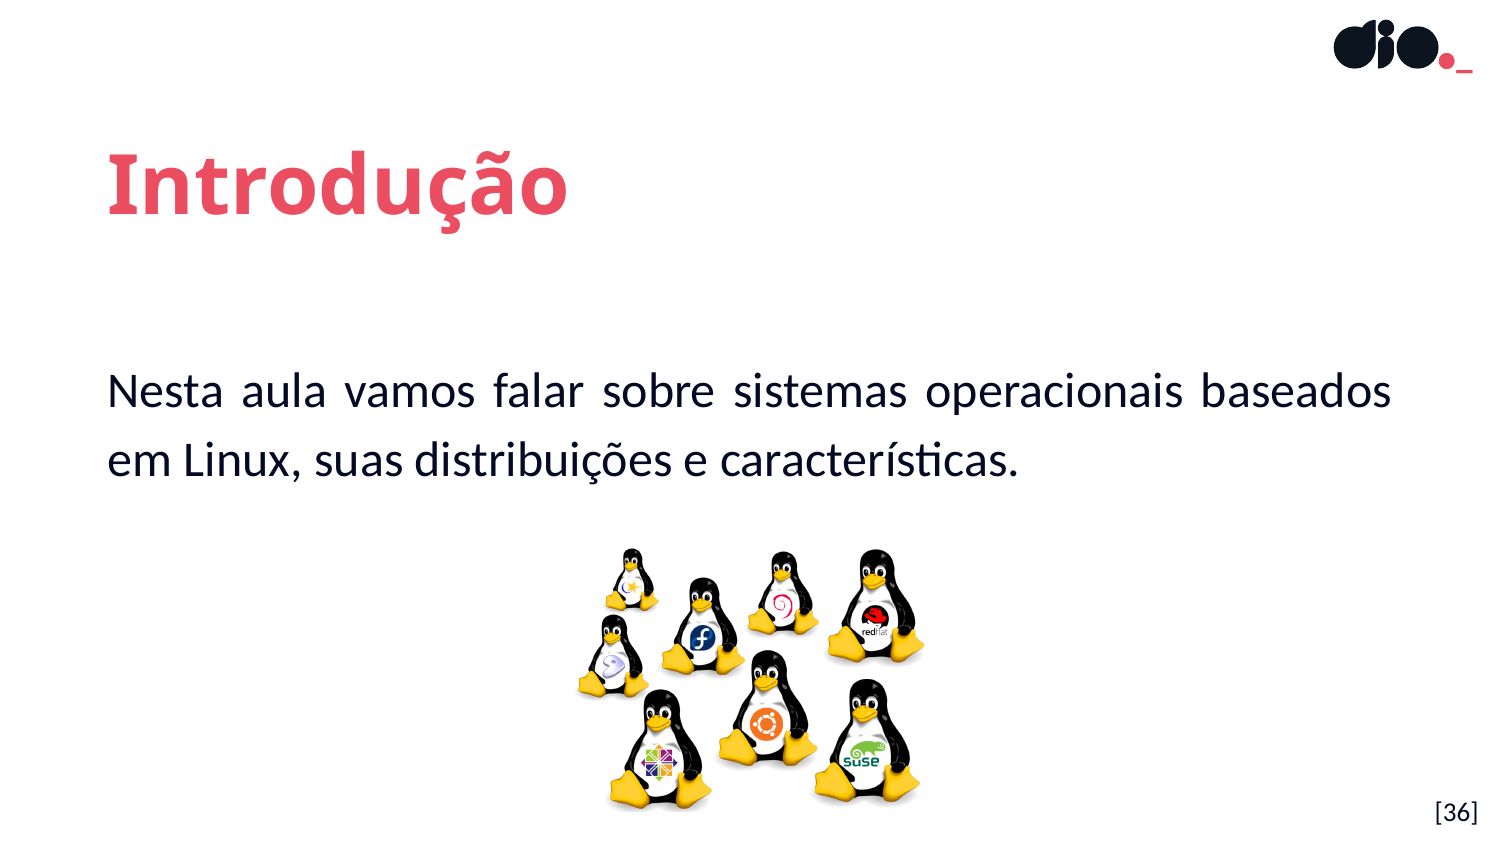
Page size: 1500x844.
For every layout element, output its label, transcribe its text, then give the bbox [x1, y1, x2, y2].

slide_number [36] [1403, 779, 1494, 844]
picture [572, 545, 928, 813]
picture [1333, 19, 1473, 74]
text_box Introdução [92, 104, 1408, 243]
text_box Nesta aula vamos falar sobre sistemas operacionais baseados em Linux, suas distribuições e características. [92, 243, 1408, 592]
